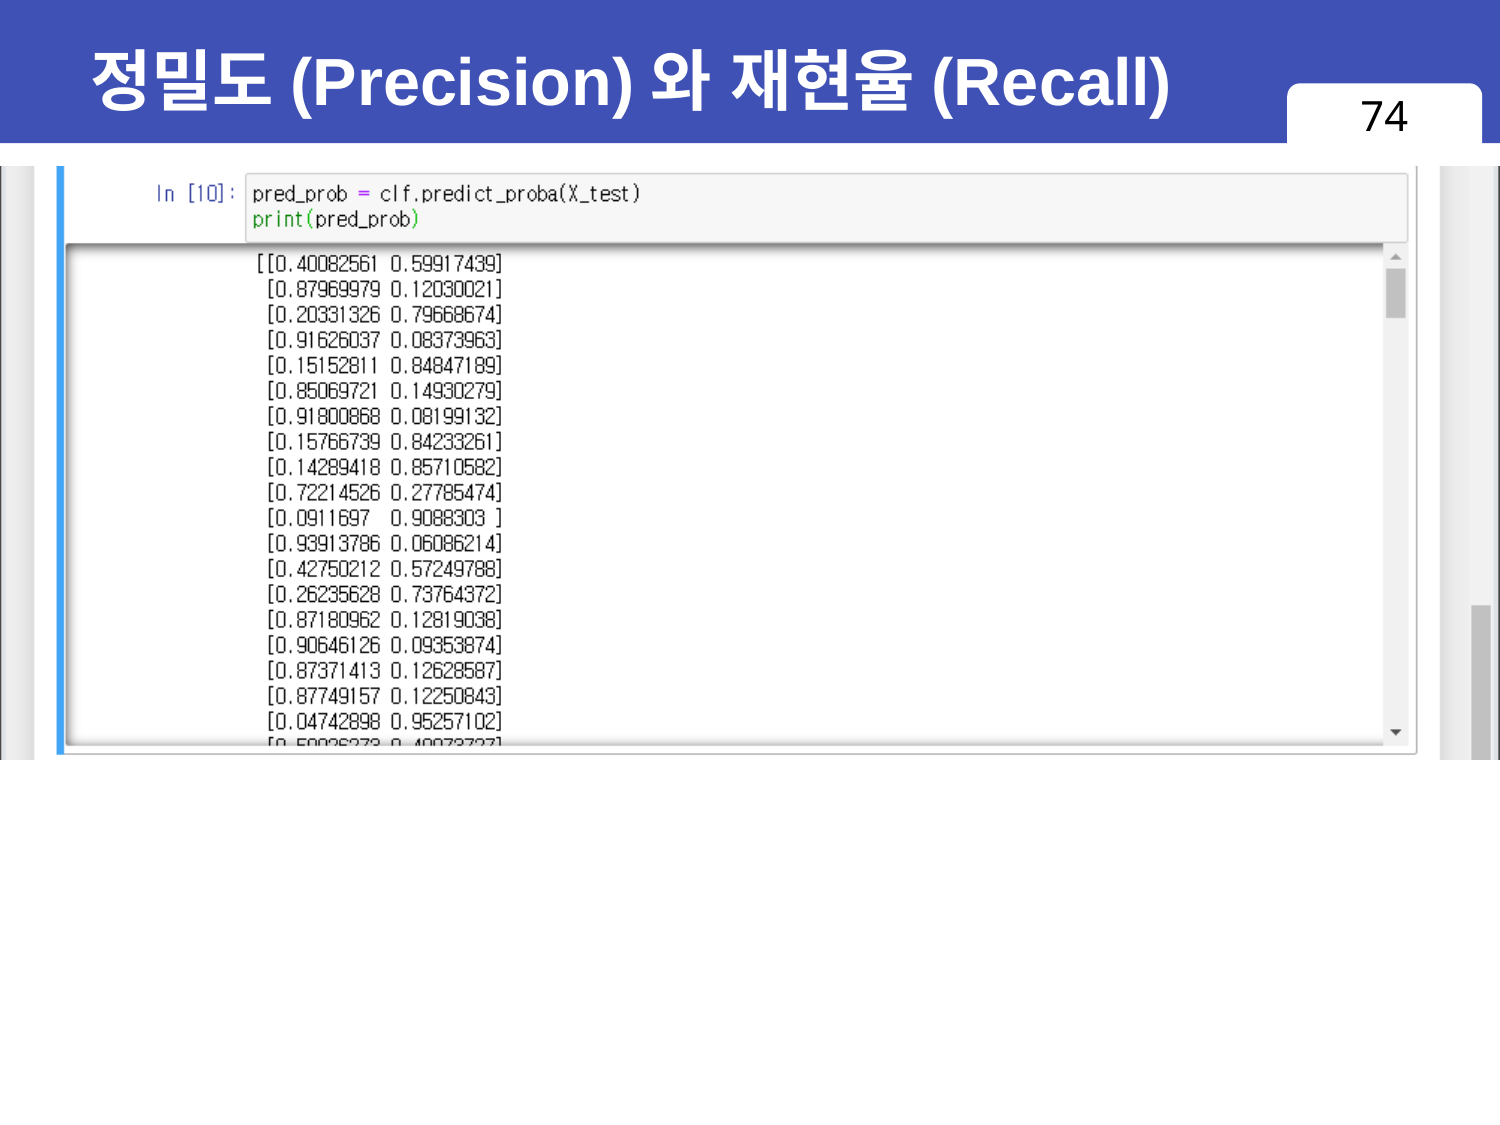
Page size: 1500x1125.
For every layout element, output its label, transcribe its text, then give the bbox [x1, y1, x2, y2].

picture [0, 165, 1500, 760]
slide_number 74 [1286, 81, 1483, 161]
title 정밀도(Precision)와 재현율(Recall) [74, 16, 1426, 141]
